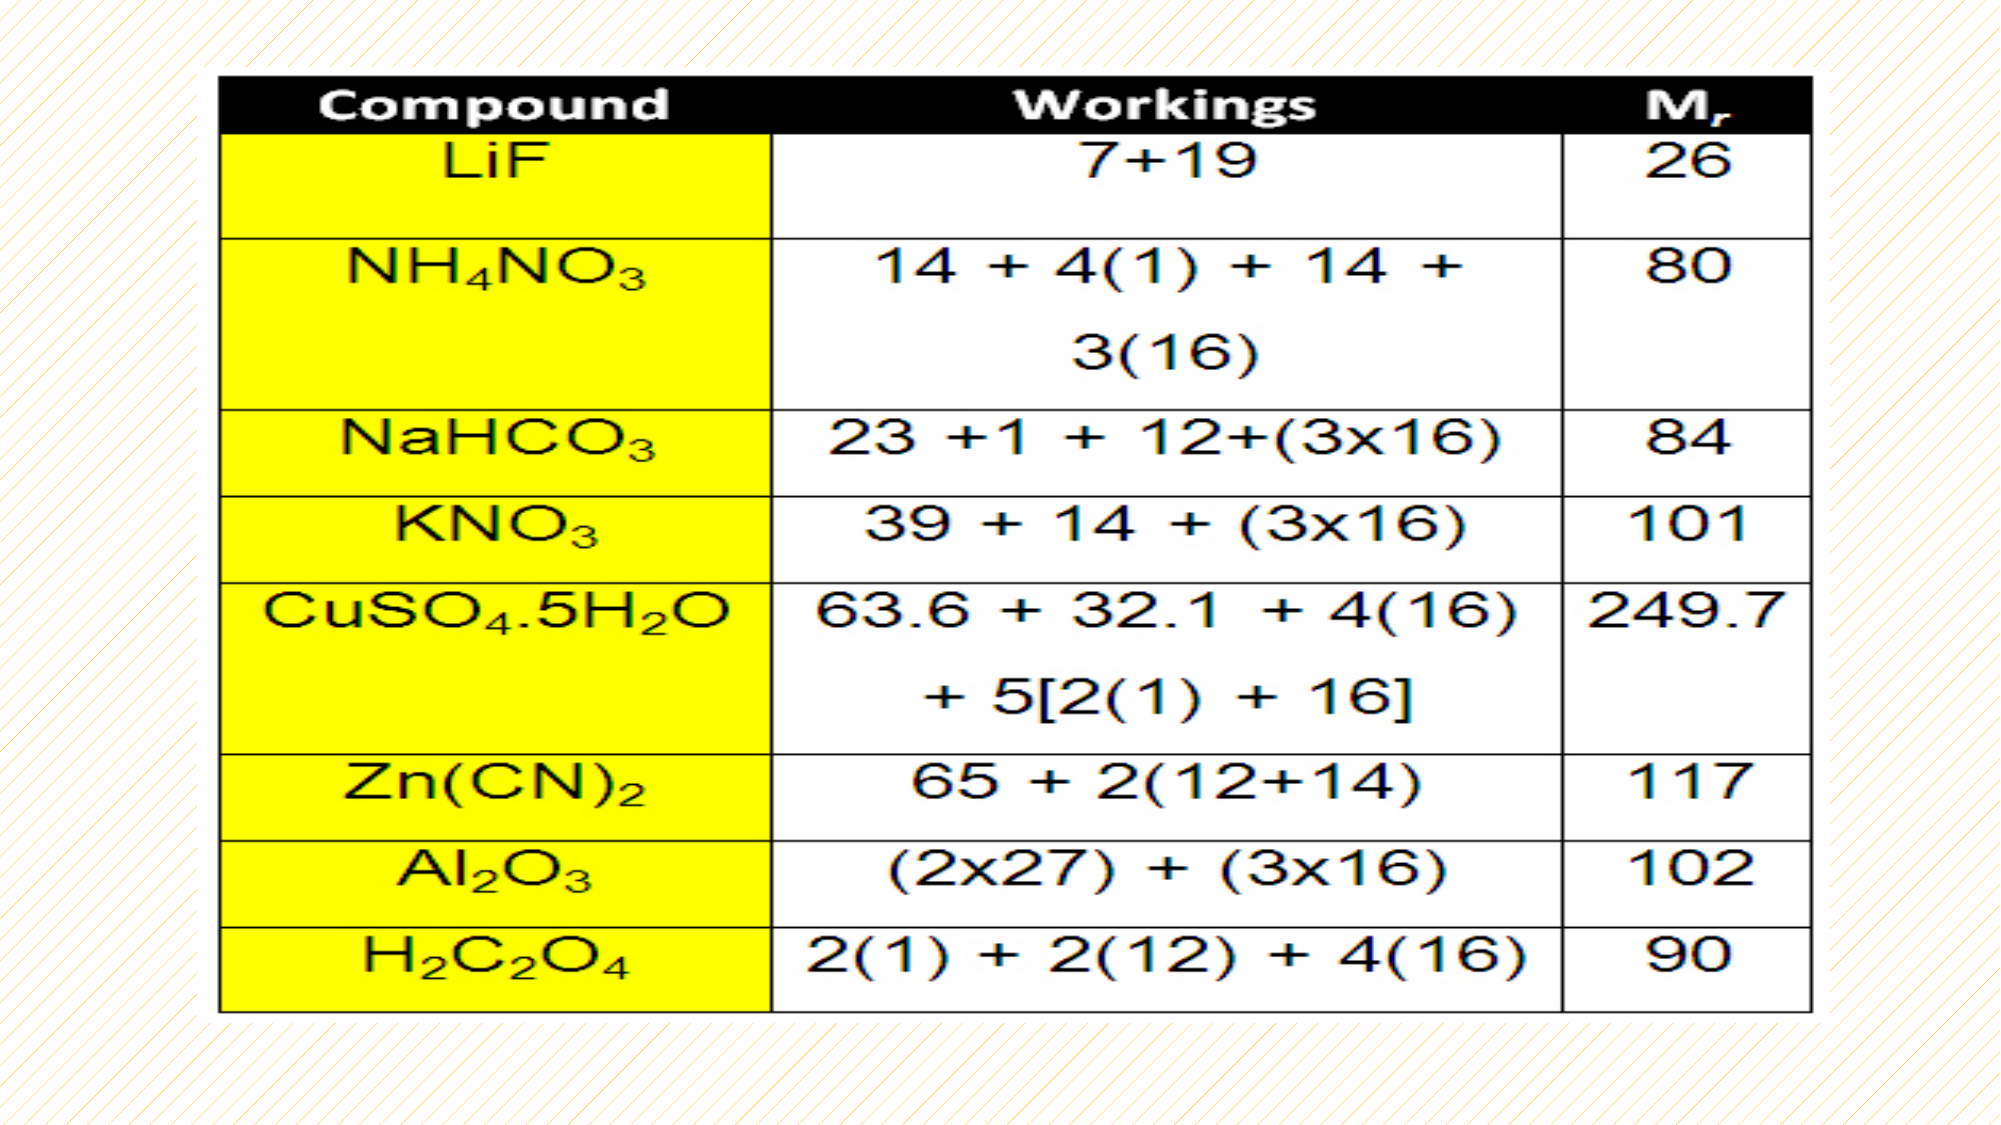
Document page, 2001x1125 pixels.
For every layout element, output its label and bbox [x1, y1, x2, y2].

picture [197, 67, 1830, 1023]
